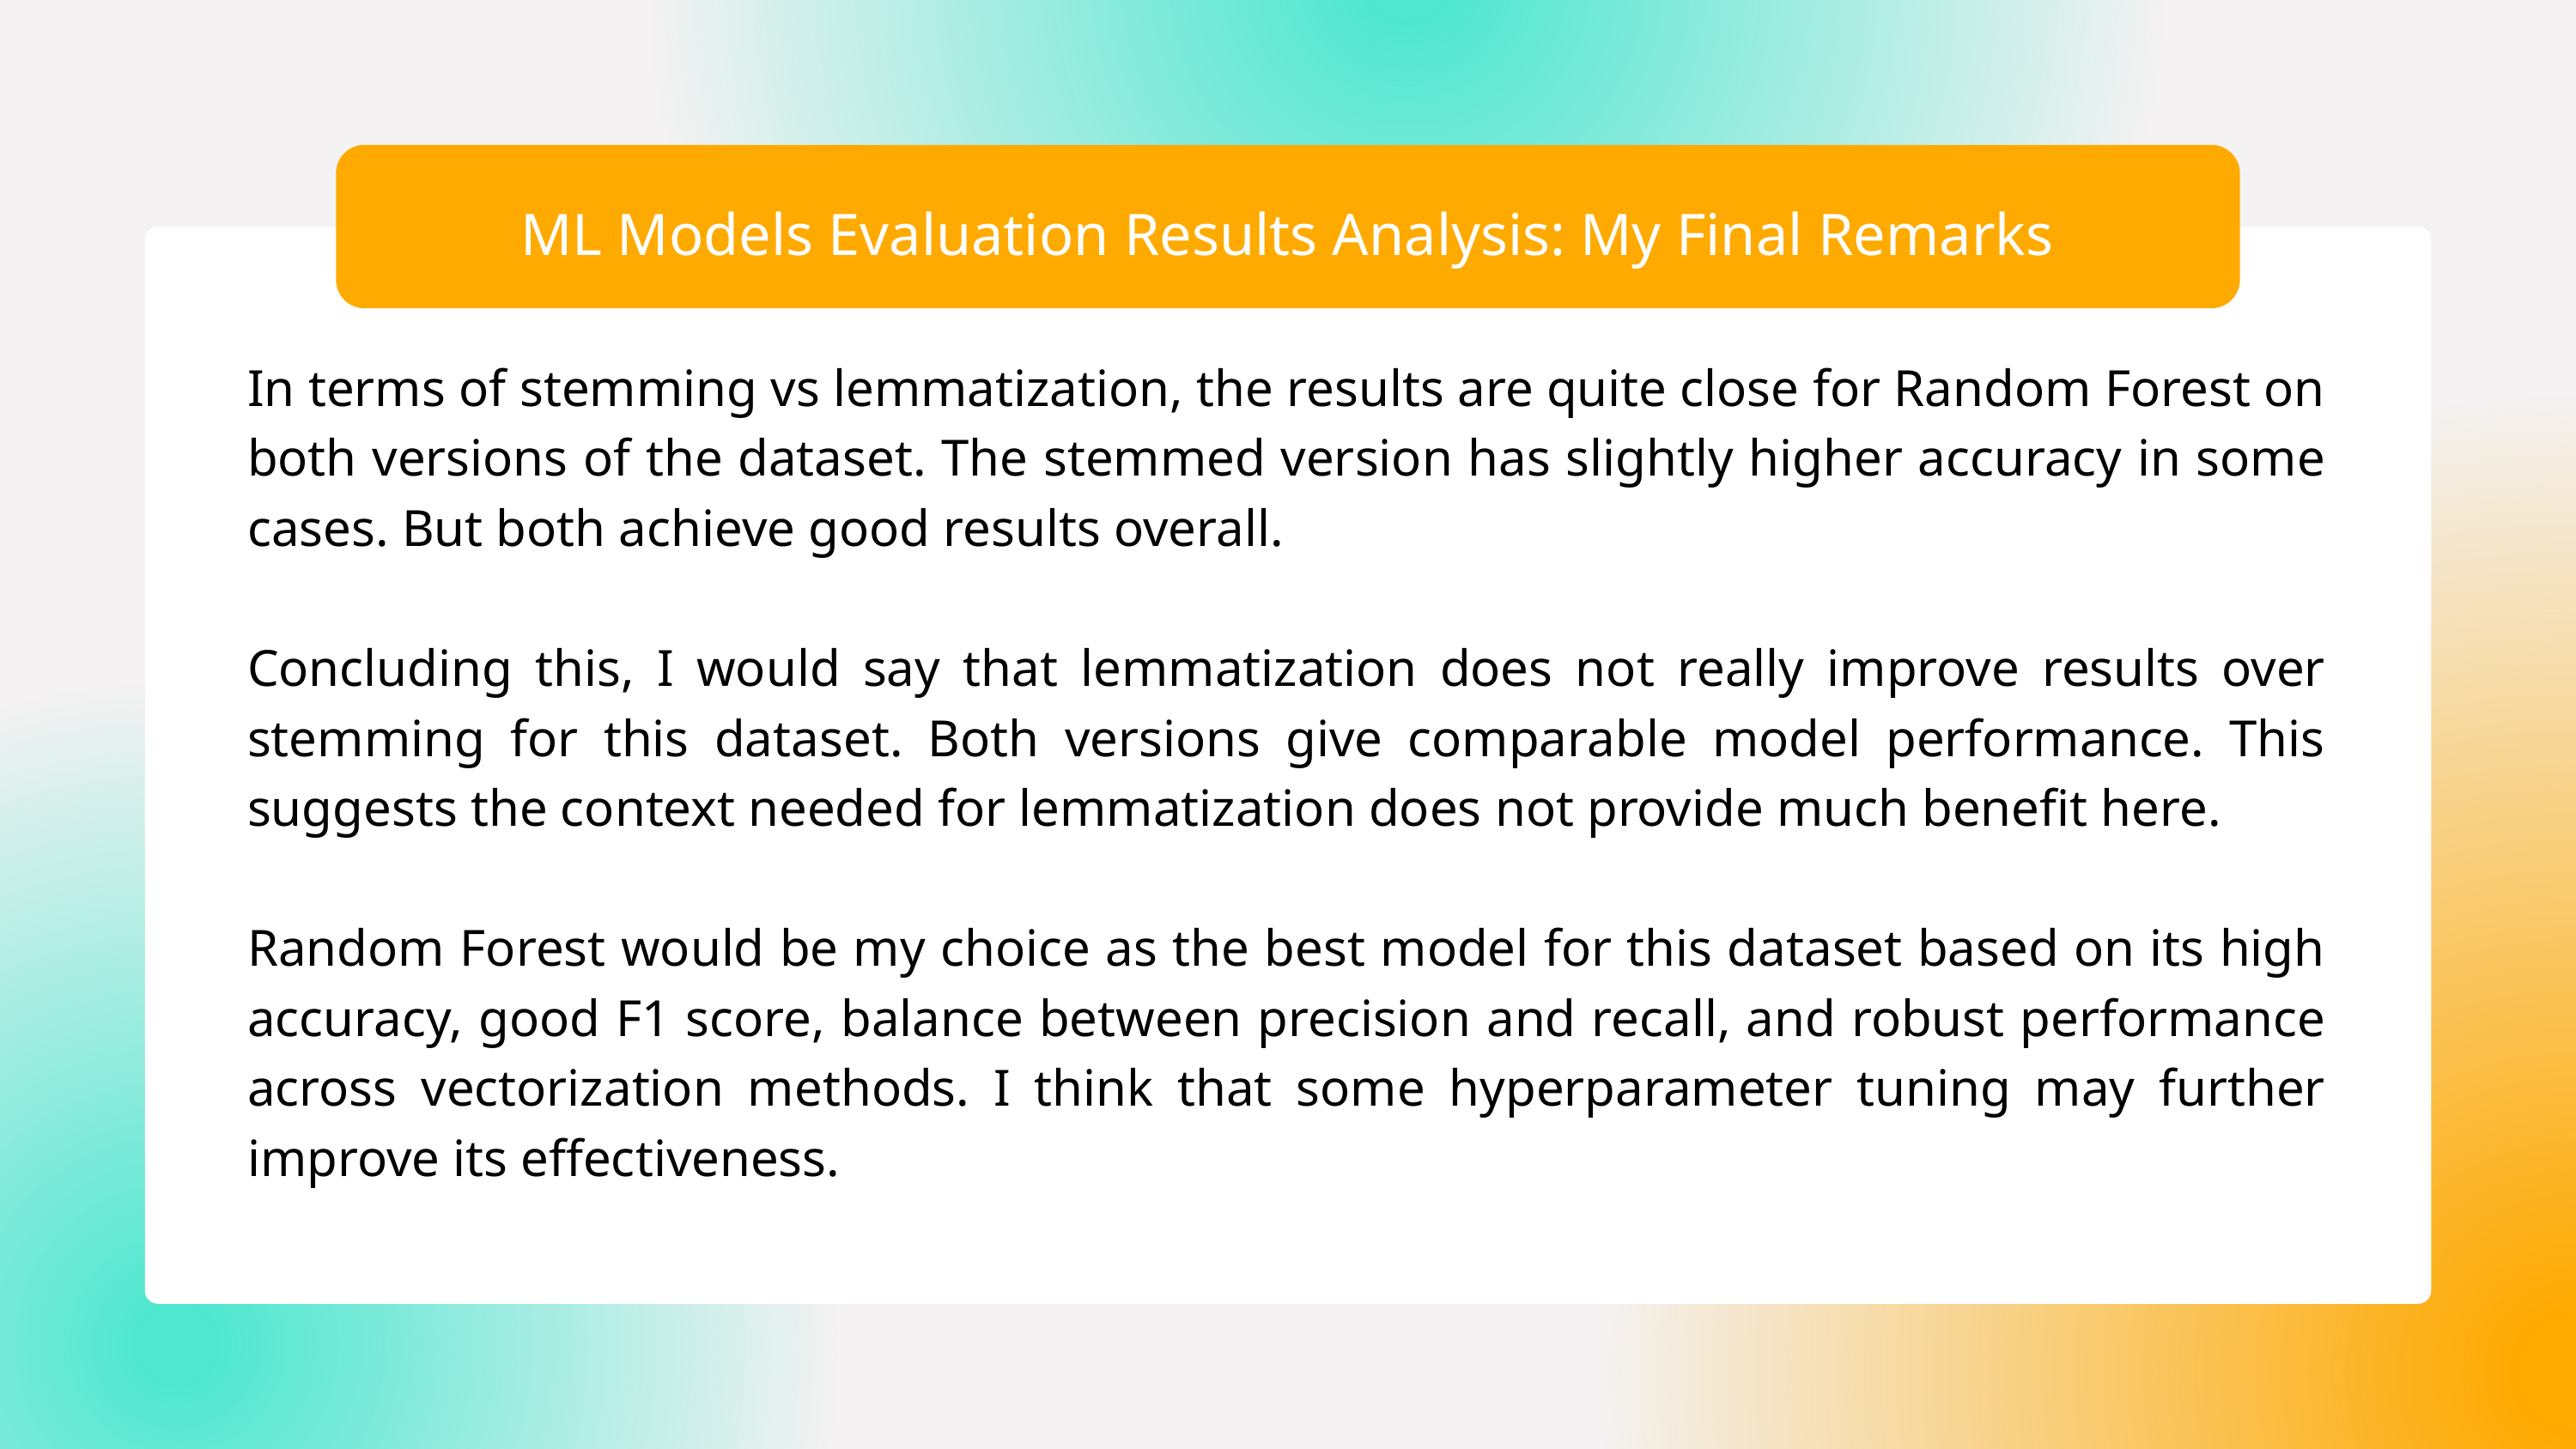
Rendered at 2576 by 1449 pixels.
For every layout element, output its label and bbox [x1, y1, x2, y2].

text_box [0, 617, 903, 1449]
text_box [336, 144, 2240, 309]
text_box [573, 0, 2240, 144]
text_box [1503, 300, 2576, 1449]
text_box [144, 226, 2432, 1304]
